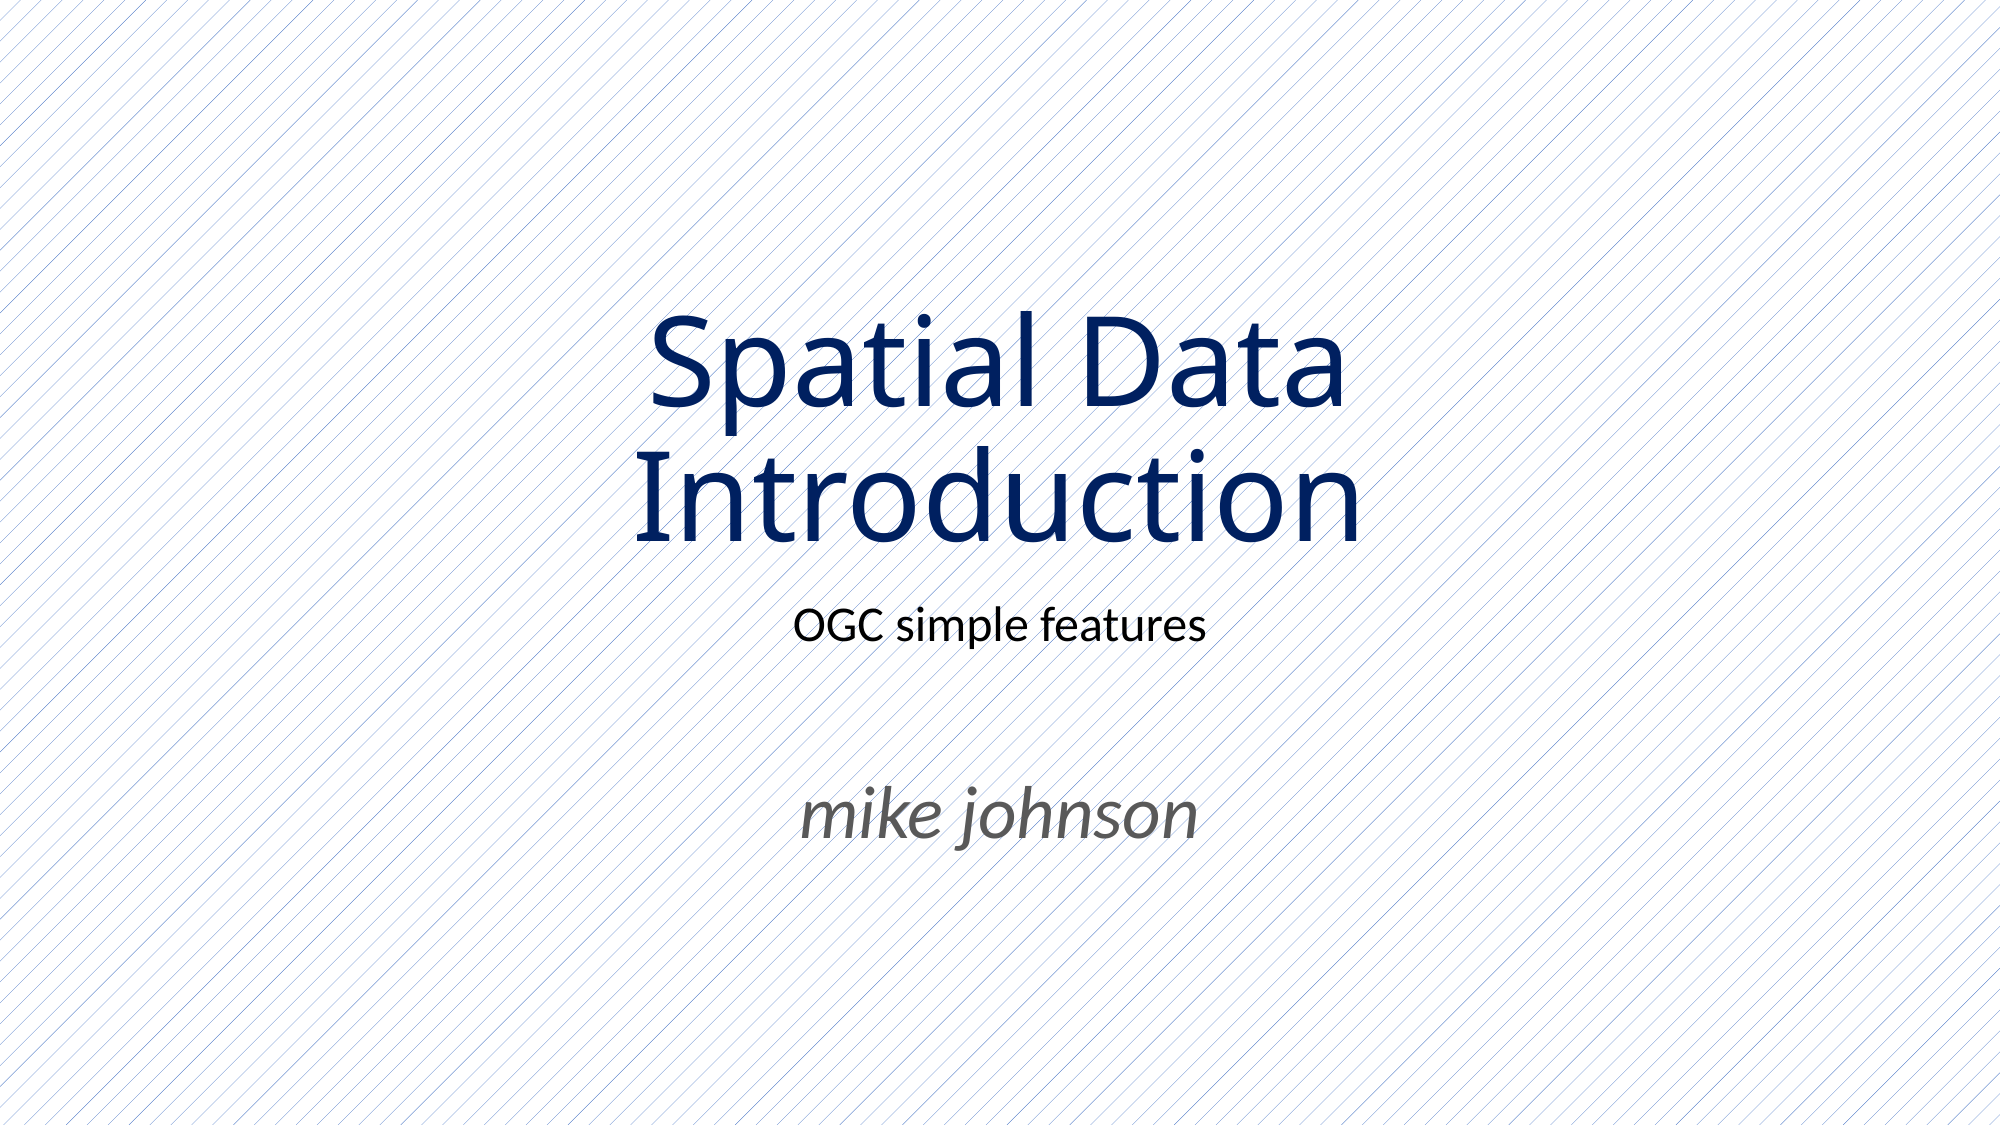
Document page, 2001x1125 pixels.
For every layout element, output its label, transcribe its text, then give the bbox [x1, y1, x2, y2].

text_box mike johnson [784, 756, 1216, 862]
subtitle OGC simple features [249, 590, 1750, 863]
title Spatial Data Introduction [249, 184, 1750, 576]
